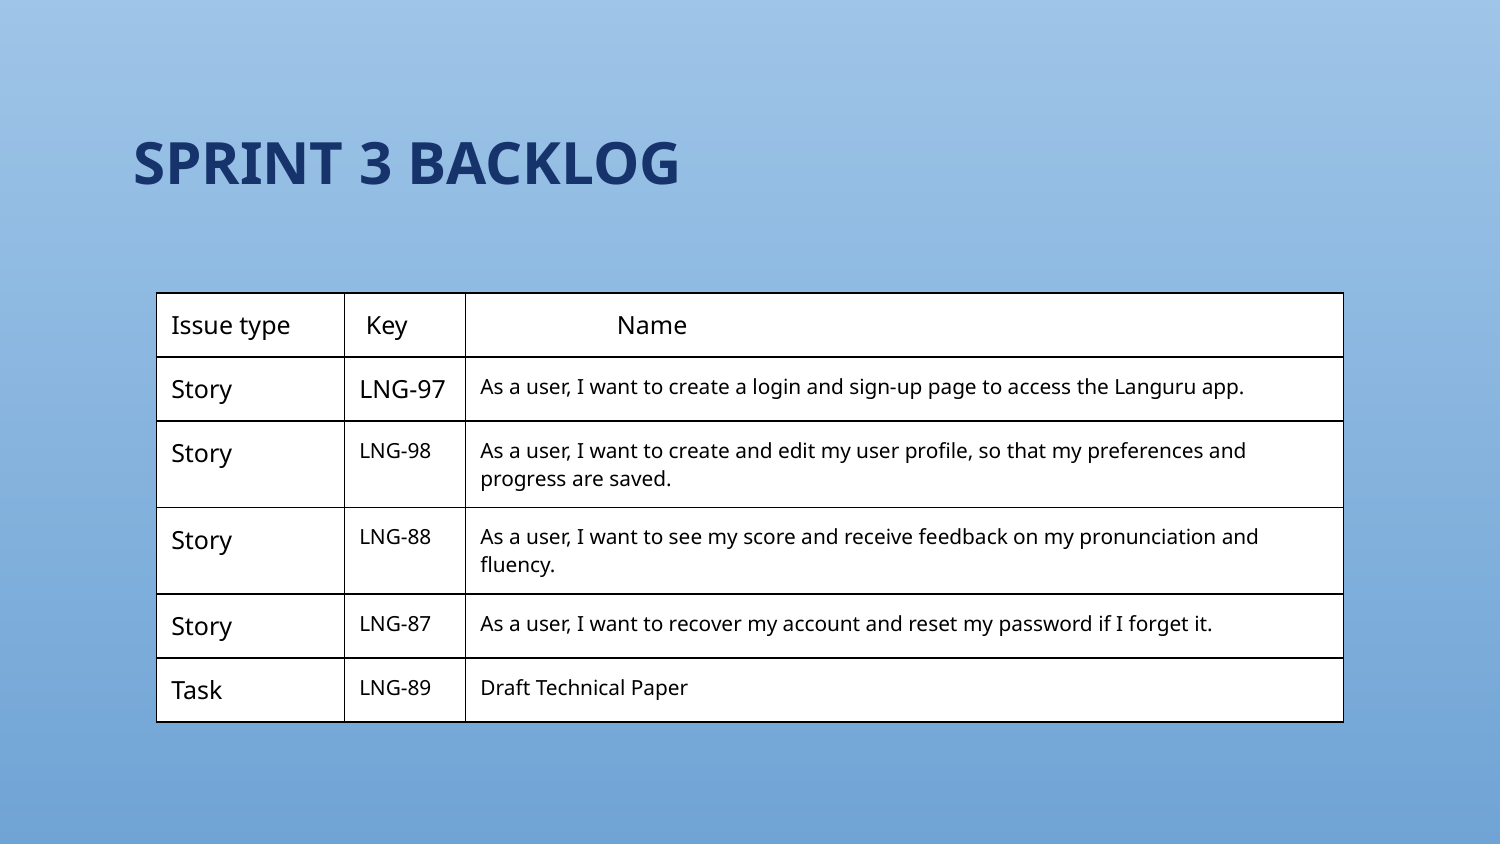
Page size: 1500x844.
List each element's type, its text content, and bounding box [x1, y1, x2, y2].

table_cell LNG-98 [345, 422, 465, 507]
table_cell As a user, I want to recover my account and reset my password if I forget it. [466, 595, 1343, 657]
table_cell Draft Technical Paper [466, 659, 1343, 721]
table_cell As a user, I want to see my score and receive feedback on my pronunciation and fluency. [466, 508, 1343, 593]
table_header Issue type [157, 294, 344, 356]
table_cell Task [157, 659, 344, 721]
table_cell Story [157, 422, 344, 507]
table_header Name [466, 294, 1343, 356]
table_cell Story [157, 508, 344, 593]
table_cell LNG-89 [345, 659, 465, 721]
table_cell LNG-88 [345, 508, 465, 593]
table_cell As a user, I want to create a login and sign-up page to access the Languru app. [466, 358, 1343, 420]
table_header Key [345, 294, 465, 356]
table_cell LNG-87 [345, 595, 465, 657]
table_cell Story [157, 595, 344, 657]
table_cell As a user, I want to create and edit my user profile, so that my preferences and progress are saved. [466, 422, 1343, 507]
table_cell LNG-97 [345, 358, 465, 420]
text_box SPRINT 3 BACKLOG [118, 113, 1382, 208]
table_cell Story [157, 358, 344, 420]
